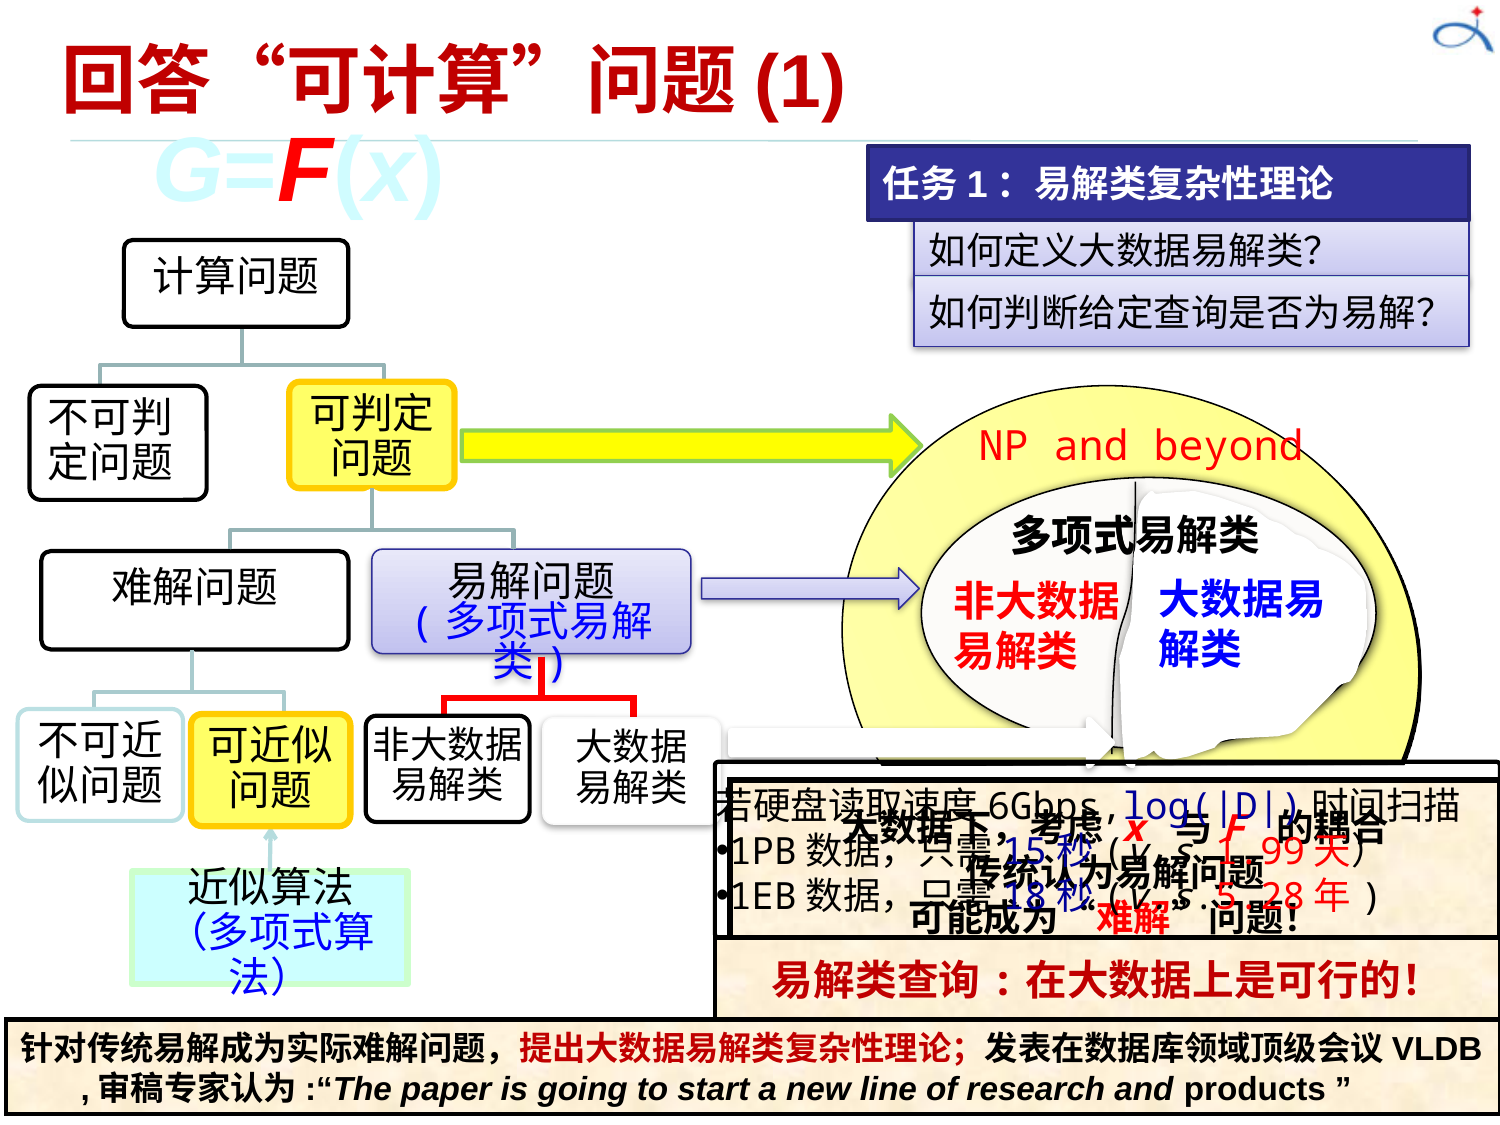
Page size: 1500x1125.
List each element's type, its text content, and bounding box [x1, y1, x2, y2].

text_box 针对传统易解成为实际难解问题，提出大数据易解类复杂性理论；发表在数据库领域顶级会议VLDB ,审稿专家认为:“The paper is going to start a new line of research and products ” [5, 1019, 1500, 1115]
text_box G=F(x) [137, 102, 460, 227]
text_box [701, 477, 1377, 654]
title 回答“可计算”问题(1) [46, 11, 1419, 143]
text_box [731, 481, 1368, 769]
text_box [365, 656, 1500, 964]
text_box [696, 390, 1424, 654]
slide_number 8 [1136, 1115, 1487, 1125]
picture [1432, 5, 1495, 55]
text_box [17, 239, 692, 985]
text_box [867, 145, 1470, 347]
text_box 易解类查询:在大数据上是可行的！ [714, 971, 1500, 1020]
